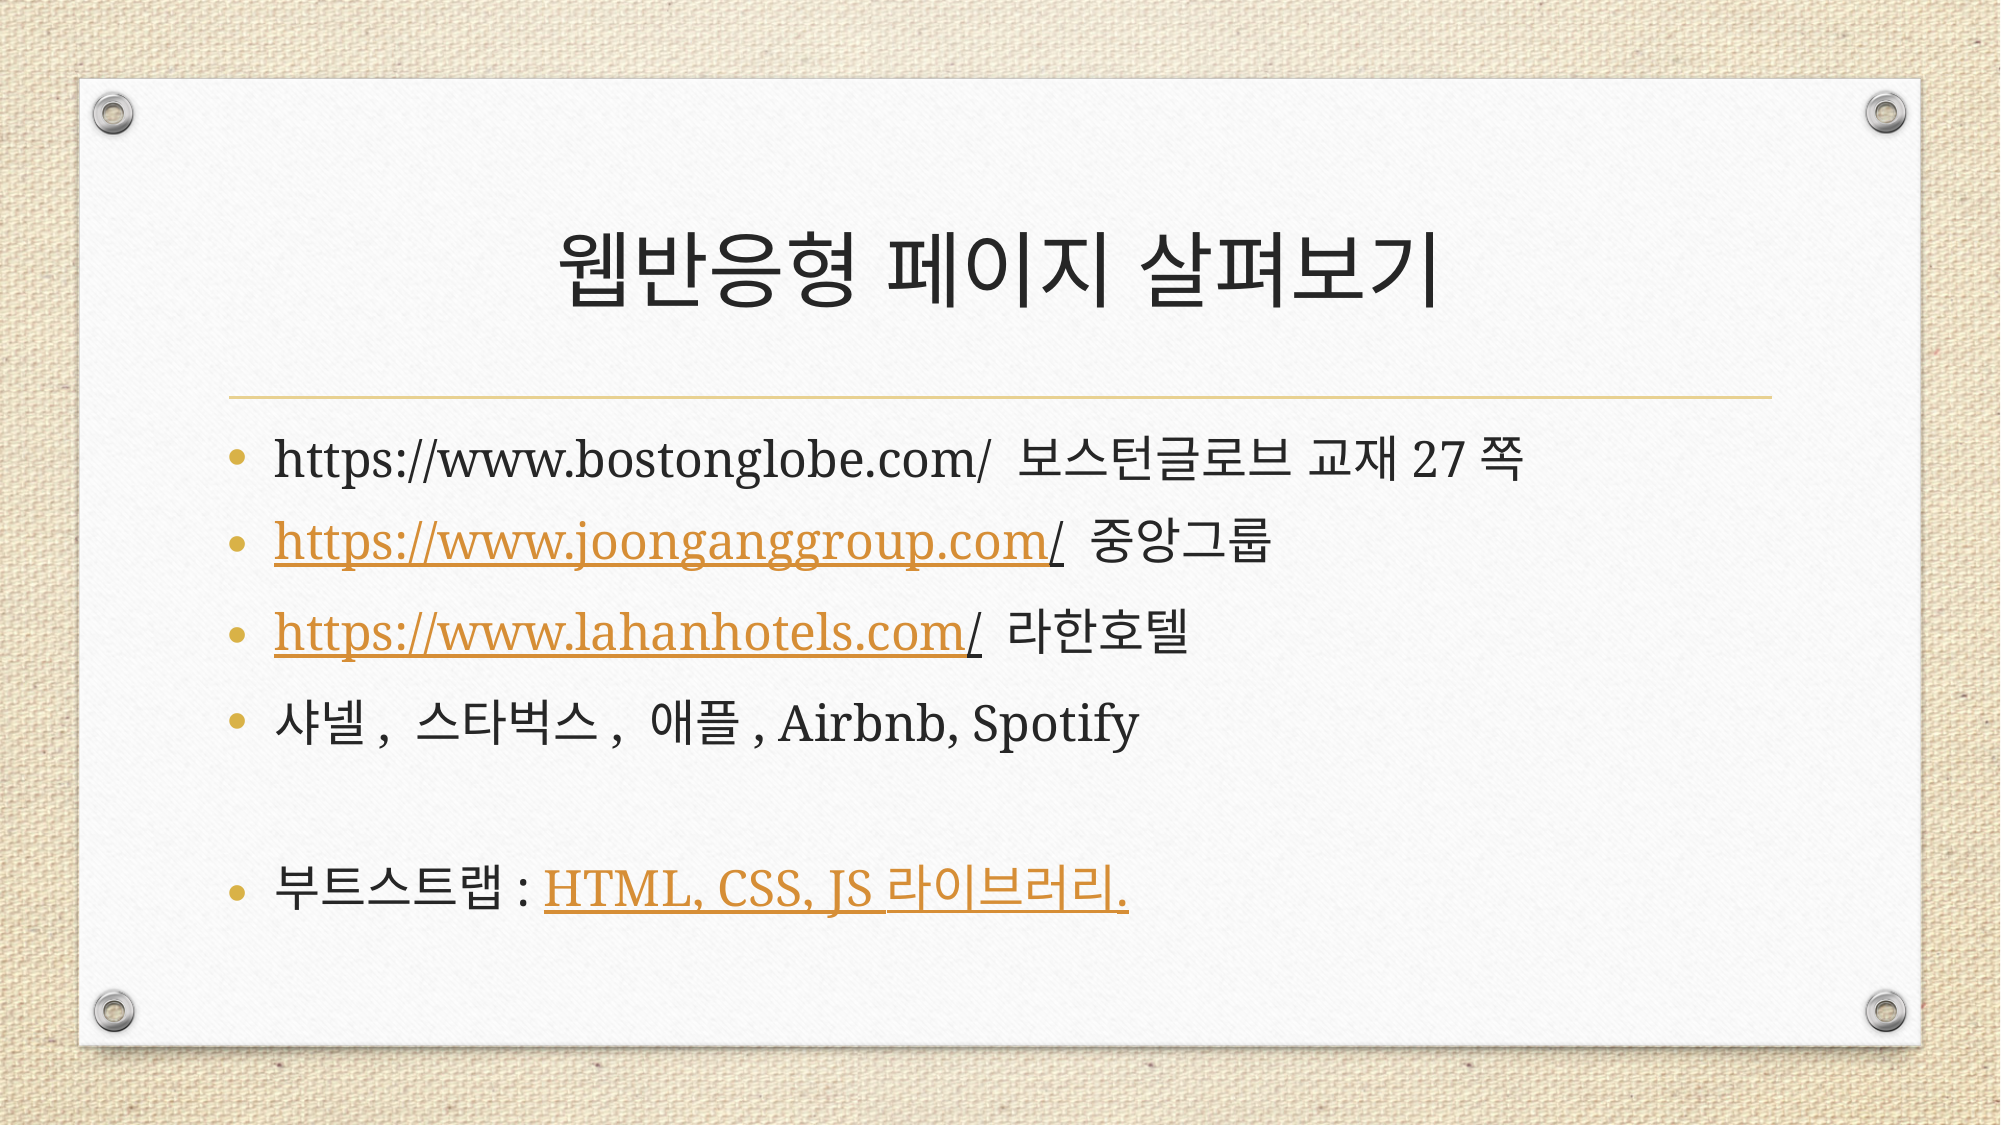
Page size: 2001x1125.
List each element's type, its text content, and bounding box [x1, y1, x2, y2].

picture [0, 0, 2001, 1125]
title 웹반응형 페이지 살펴보기 [212, 161, 1788, 375]
list https://www.bostonglobe.com/ 보스턴글로브 교재27쪽 https://www.joonganggroup.com/ 중앙그룹 https://www.lahanhotels.com/ 라한호텔 샤넬, 스타벅스, 애플, Airbnb, Spotify 부트스트랩: HTML, CSS, JS 라이브러리. [212, 419, 1788, 964]
